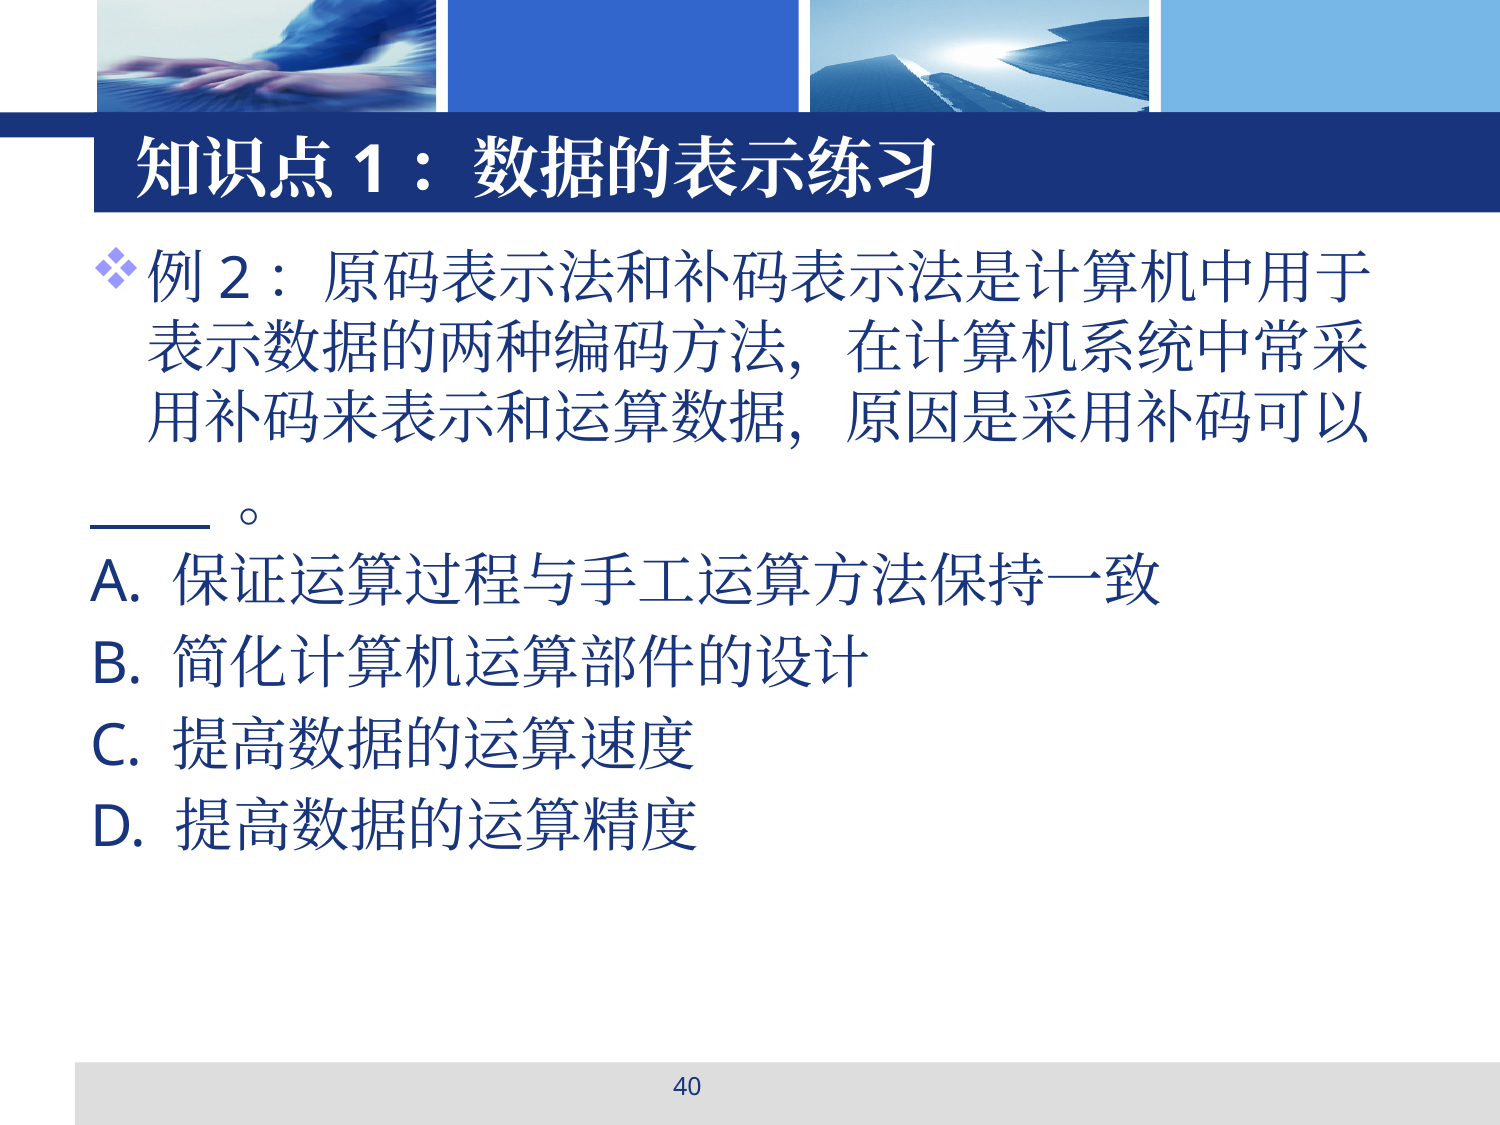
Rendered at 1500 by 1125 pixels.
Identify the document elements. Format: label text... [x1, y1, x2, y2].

title 知识点1：数据的表示练习 [120, 120, 1400, 213]
list 例2：原码表示法和补码表示法是计算机中用于表示数据的两种编码方法，在计算机系统中常采用补码来表示和运算数据，原因是采用补码可以 。 A. 保证运算过程与手工运算方法保持一致 B. 简化计算机运算部件的设计 C. 提高数据的运算速度 D. 提高数据的运算精度 [75, 232, 1425, 1034]
picture [810, 0, 1150, 112]
slide_number 40 [512, 1062, 863, 1116]
picture [97, 0, 437, 112]
